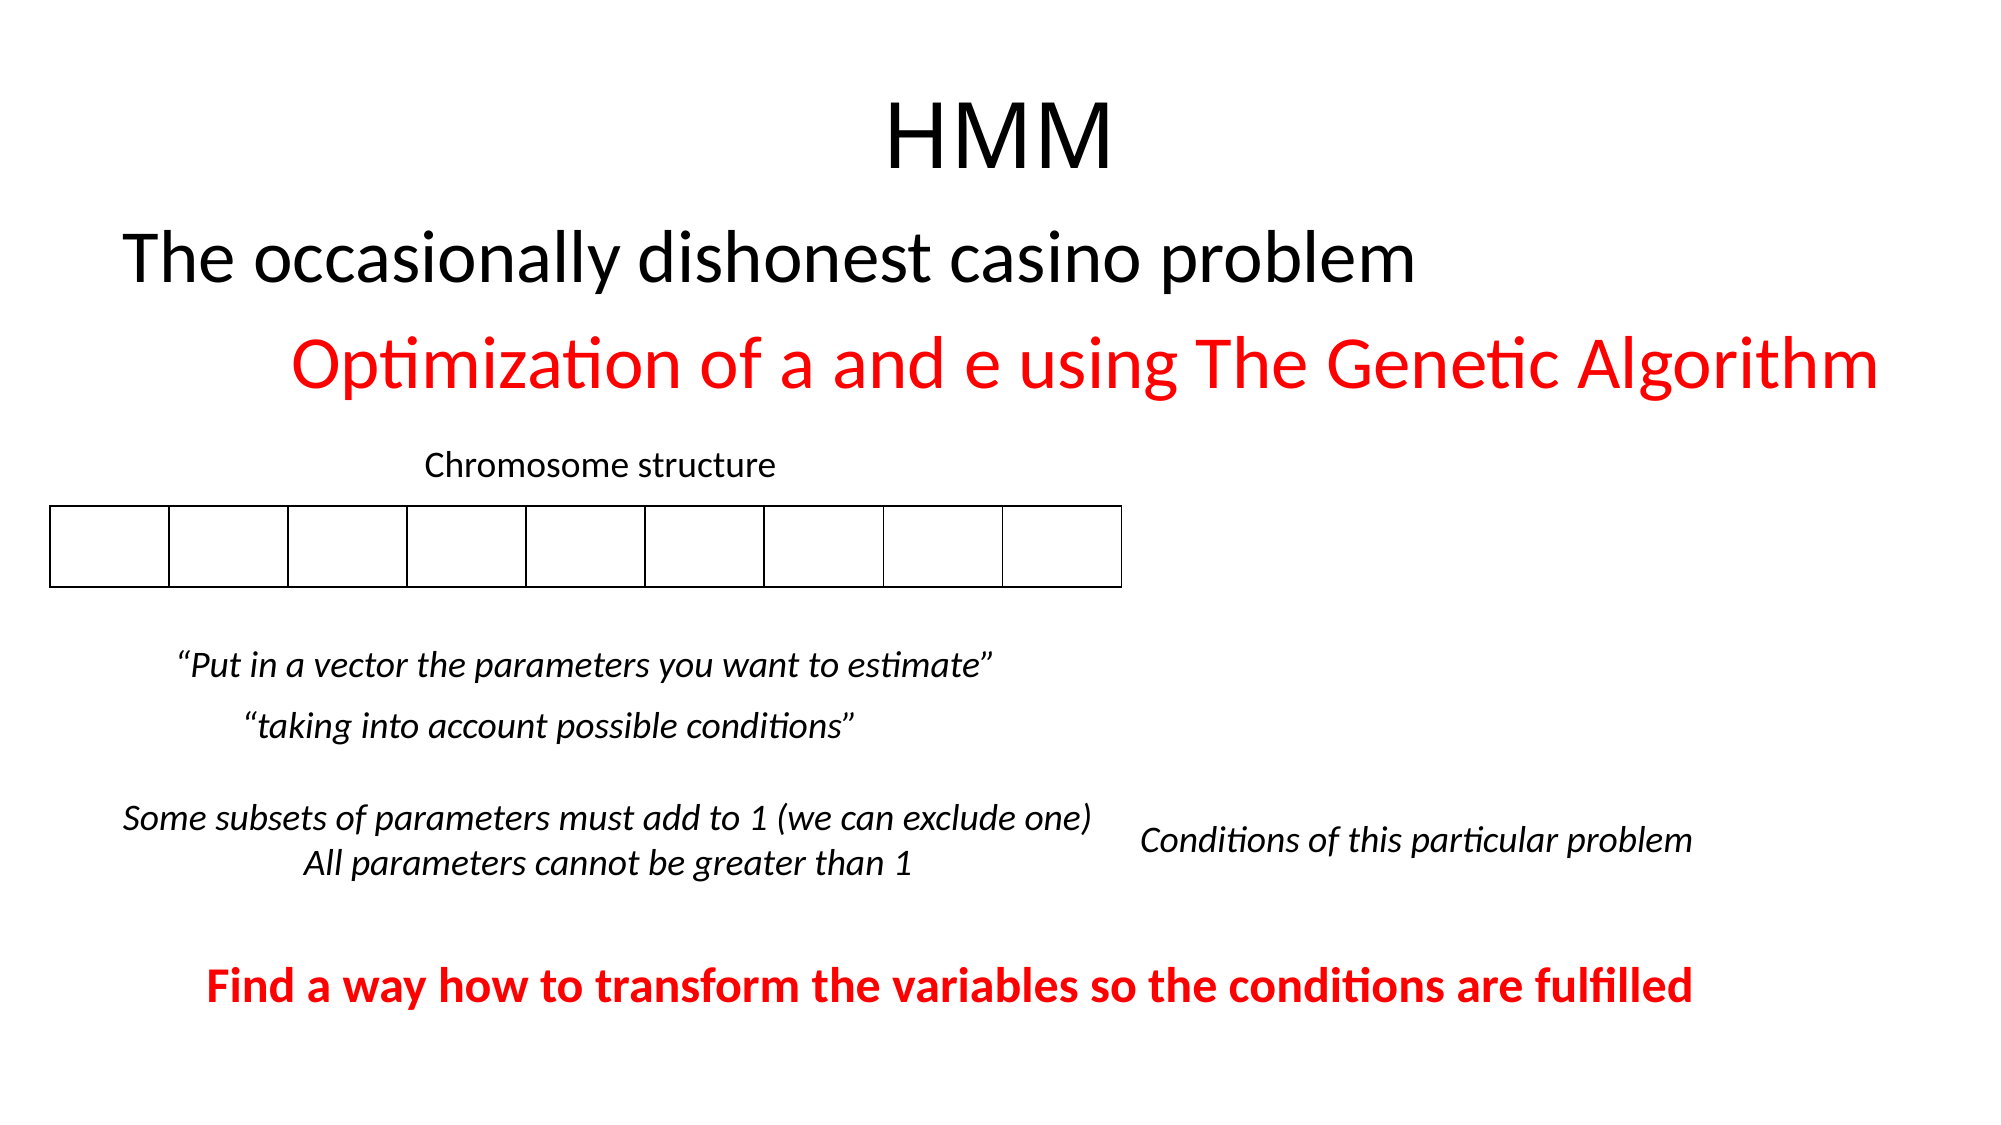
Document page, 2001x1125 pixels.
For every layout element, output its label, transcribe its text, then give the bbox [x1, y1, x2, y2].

table_header [527, 507, 644, 586]
table_header [765, 507, 883, 586]
text_box Chromosome structure [409, 433, 792, 493]
table_header [646, 507, 763, 586]
table_header [170, 507, 287, 586]
table_header [51, 507, 168, 586]
table_header [1003, 507, 1121, 586]
table_header [408, 507, 525, 586]
text_box Optimization of a and e using The Genetic Algorithm [276, 305, 1897, 411]
text_box “Put in a vector the parameters you want to estimate” [159, 633, 1012, 693]
table_header [884, 507, 1002, 586]
text_box The occasionally dishonest casino problem [108, 199, 1451, 305]
title HMM [324, 45, 1675, 233]
text_box “taking into account possible conditions” [226, 693, 873, 754]
text_box Some subsets of parameters must add to 1 (we can exclude one) All parameters cannot be greater than 1 [108, 785, 1108, 890]
text_box Conditions of this particular problem [1125, 807, 1709, 868]
table_header [289, 507, 406, 586]
text_box Find a way how to transform the variables so the conditions are fulfilled [191, 944, 1710, 1020]
